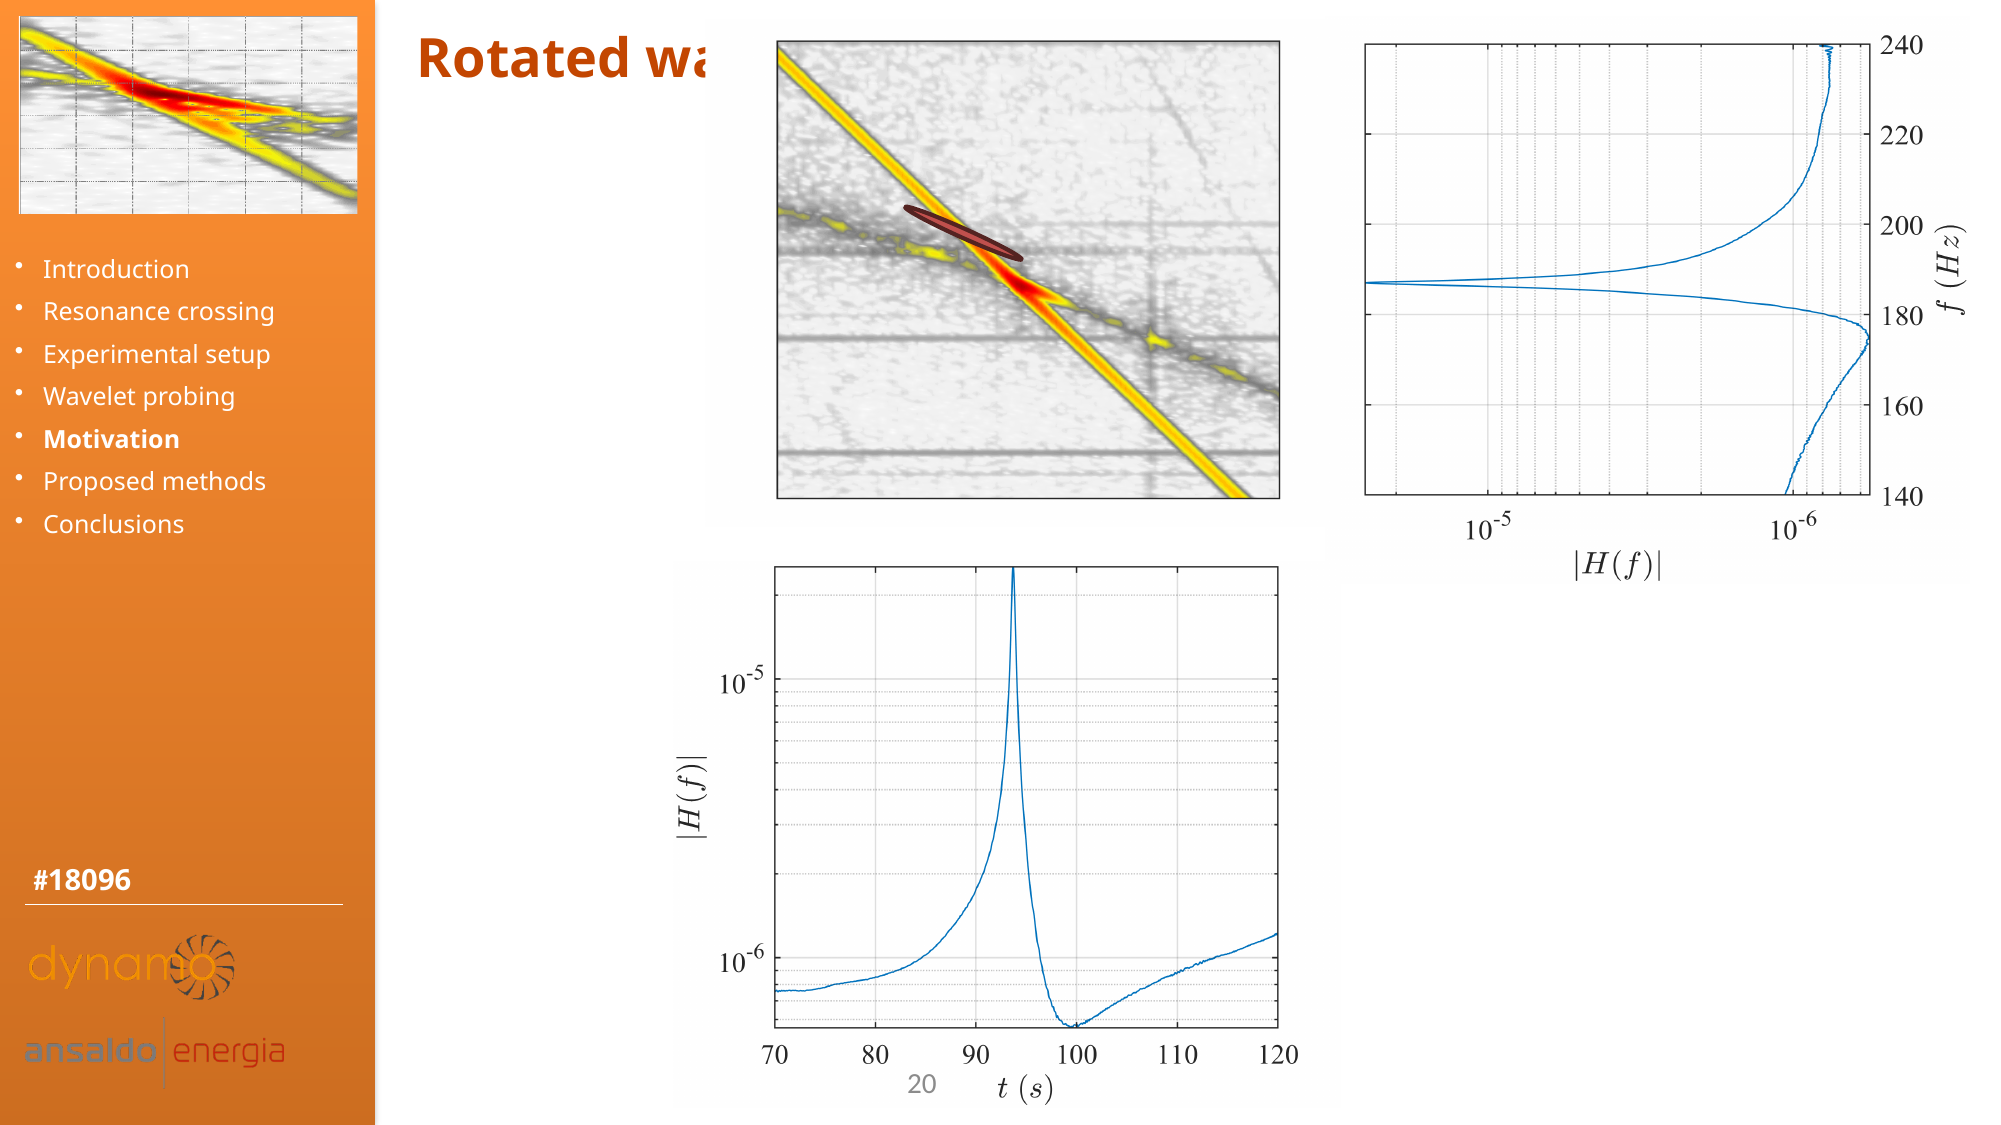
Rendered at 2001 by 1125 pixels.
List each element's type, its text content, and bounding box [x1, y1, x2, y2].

list Rotated wavelet [401, 16, 1318, 99]
picture [26, 932, 238, 1002]
picture [672, 15, 1972, 1108]
picture [25, 1017, 284, 1089]
picture [18, 16, 358, 214]
